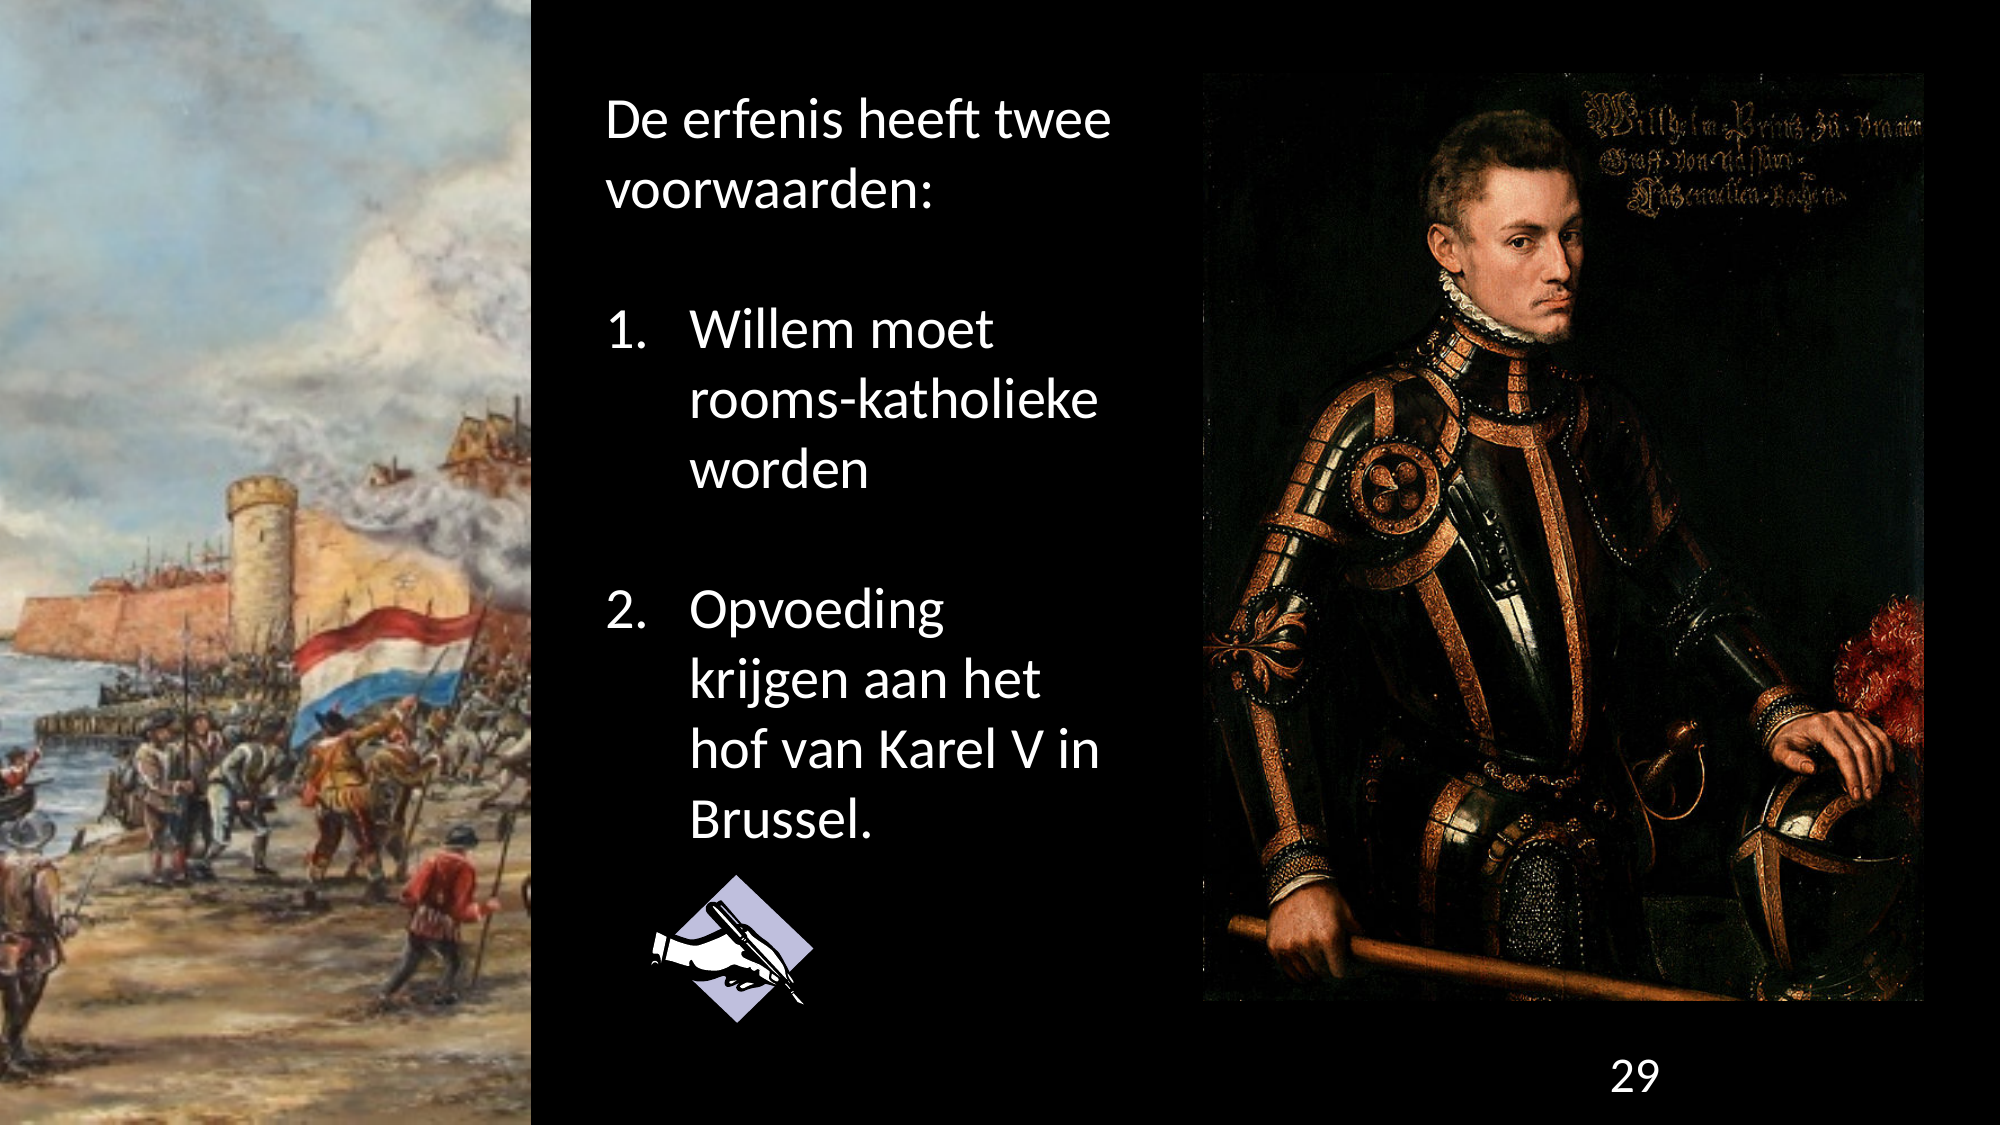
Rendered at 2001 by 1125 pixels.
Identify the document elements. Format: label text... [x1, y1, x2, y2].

text_box De erfenis heeft twee voorwaarden: Willem moet rooms-katholieke worden Opvoeding krijgen aan het hof van Karel V in Brussel. [589, 72, 1129, 859]
picture [0, 0, 531, 1125]
picture [1203, 73, 1924, 1001]
slide_number 29 [1325, 1042, 1675, 1103]
picture [643, 865, 824, 1033]
